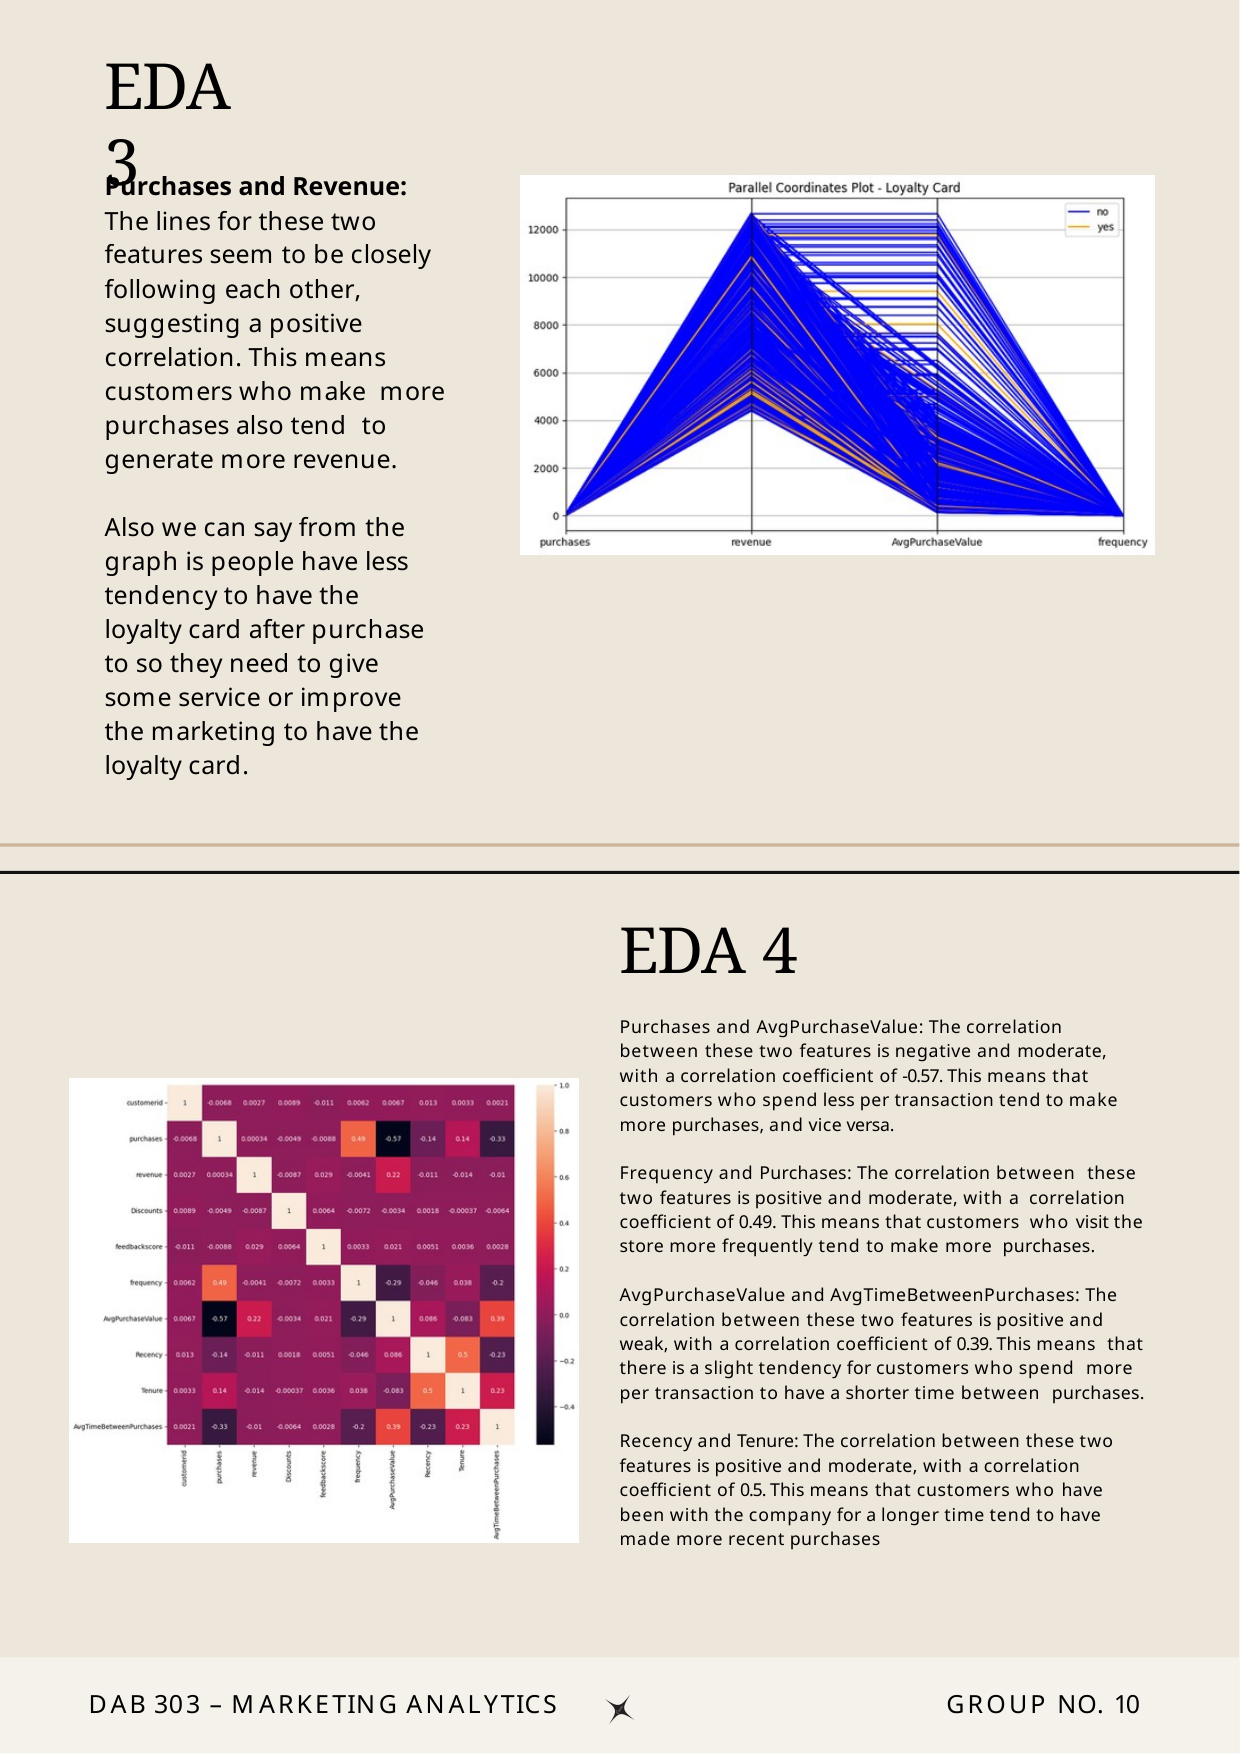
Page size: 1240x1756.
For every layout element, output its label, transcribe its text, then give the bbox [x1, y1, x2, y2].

picture [69, 1078, 579, 1543]
text_box EDA 4 Purchases and AvgPurchaseValue: The correlation between these two features is negative and moderate, with a correlation coefficient of -0.57. This means that customers who spend less per transaction tend to make more purchases, and vice versa. Frequency and Purchases: The correlation between these two features is positive and moderate, with a correlation coefficient of 0.49. This means that customers who visit the store more frequently tend to make more purchases. AvgPurchaseValue and AvgTimeBetweenPurchases: The correlation between these two features is positive and weak, with a correlation coefficient of 0.39. This means that there is a slight tendency for customers who spend more per transaction to have a shorter time between purchases. Recency and Tenure: The correlation between these two features is positive and moderate, with a correlation coefficient of 0.5. This means that customers who have been with the company for a longer time tend to have made more recent purchases [617, 907, 1157, 1550]
text_box [0, 870, 1240, 874]
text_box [0, 1657, 1240, 1754]
title EDA 3 [102, 43, 281, 164]
text_box [0, 843, 1240, 847]
picture [520, 174, 1155, 555]
text_box Purchases and Revenue: The lines for these two features seem to be closely following each other, suggesting a positive correlation. This means customers who make more purchases also tend to generate more revenue. Also we can say from the graph is people have less tendency to have the loyalty card after purchase to so they need to give some service or improve the marketing to have the loyalty card. [102, 164, 447, 780]
